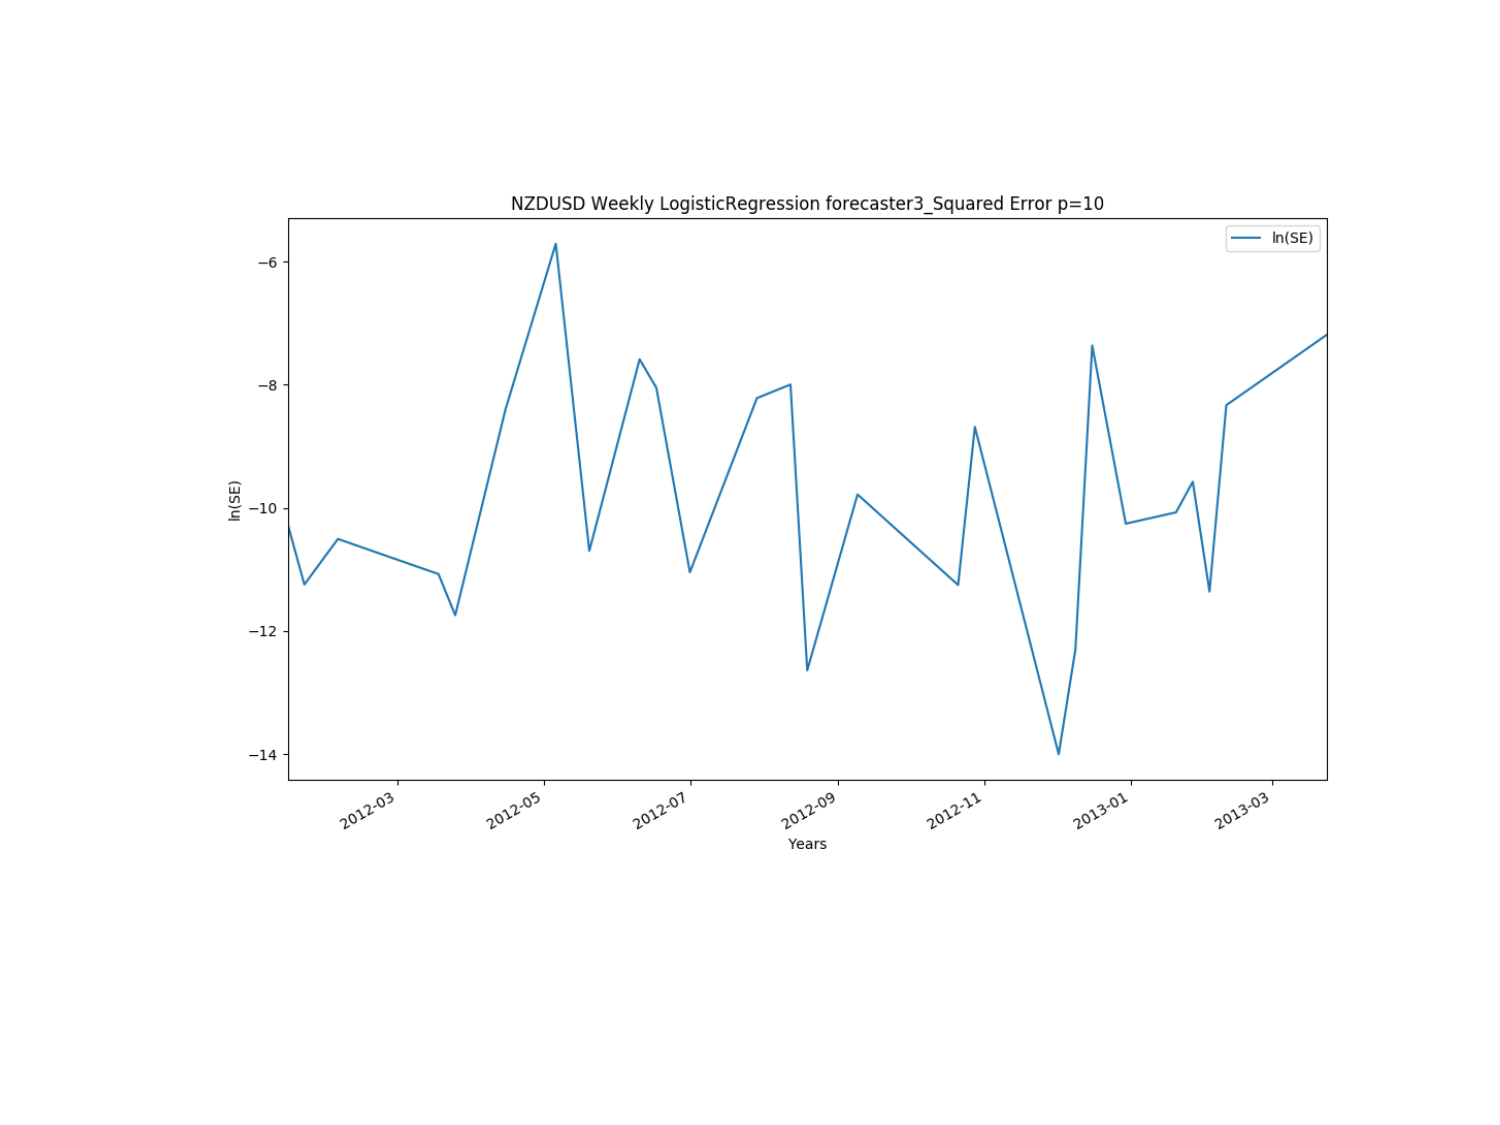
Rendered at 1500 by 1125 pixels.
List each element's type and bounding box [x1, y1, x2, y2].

picture [119, 119, 1461, 946]
